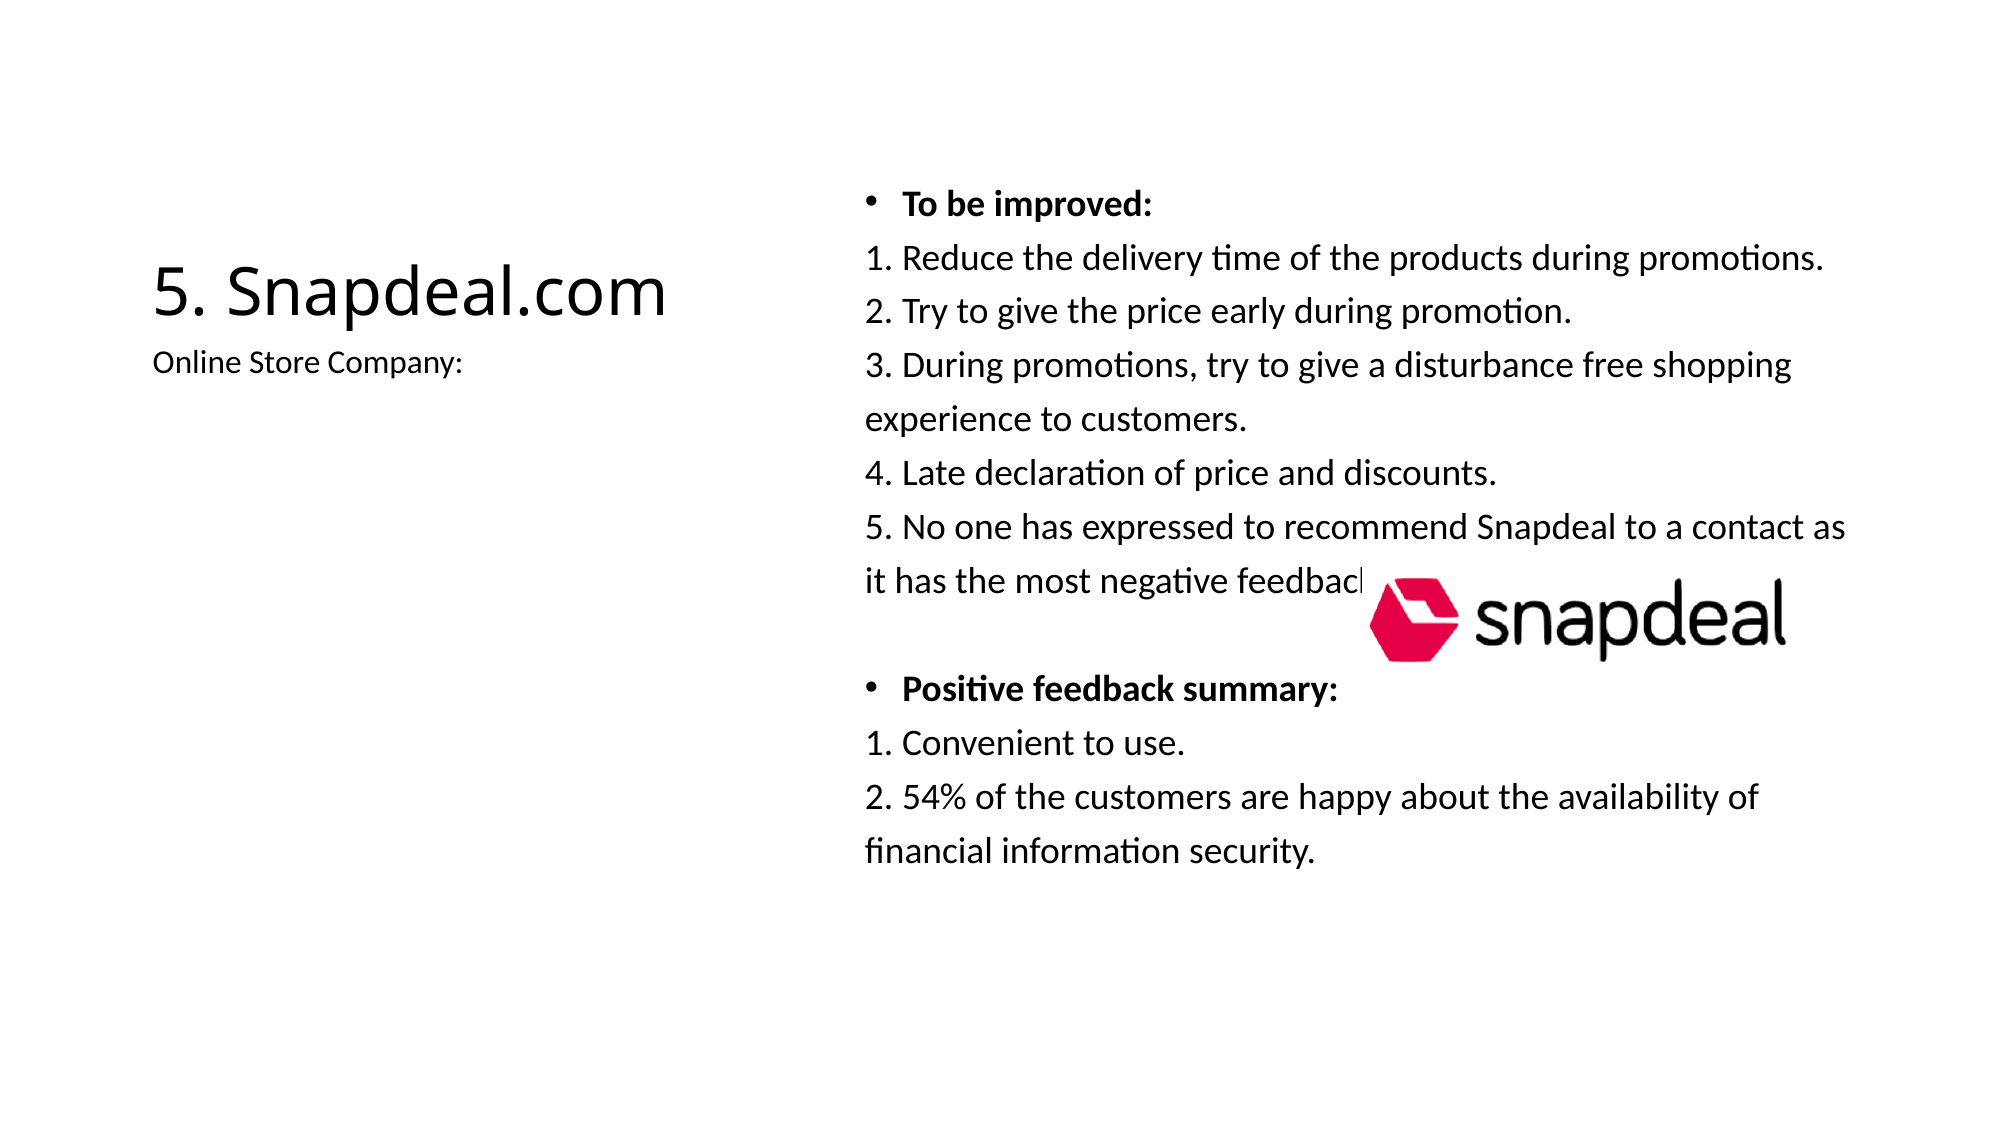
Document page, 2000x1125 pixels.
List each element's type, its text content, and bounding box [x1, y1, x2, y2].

picture [1361, 562, 1800, 670]
list Online Store Company: [137, 337, 783, 963]
list To be improved: 1. Reduce the delivery time of the products during promotions. 2. Try to give the price early during promotion. 3. During promotions, try to give a disturbance free shopping experience to customers. 4. Late declaration of price and discounts. 5. No one has expressed to recommend Snapdeal to a contact as it has the most negative feedbacks among all other websites. Positive feedback summary: 1. Convenient to use. 2. 54% of the customers are happy about the availability of financial information security. [850, 161, 1863, 962]
title 5. Snapdeal.com [137, 75, 783, 337]
